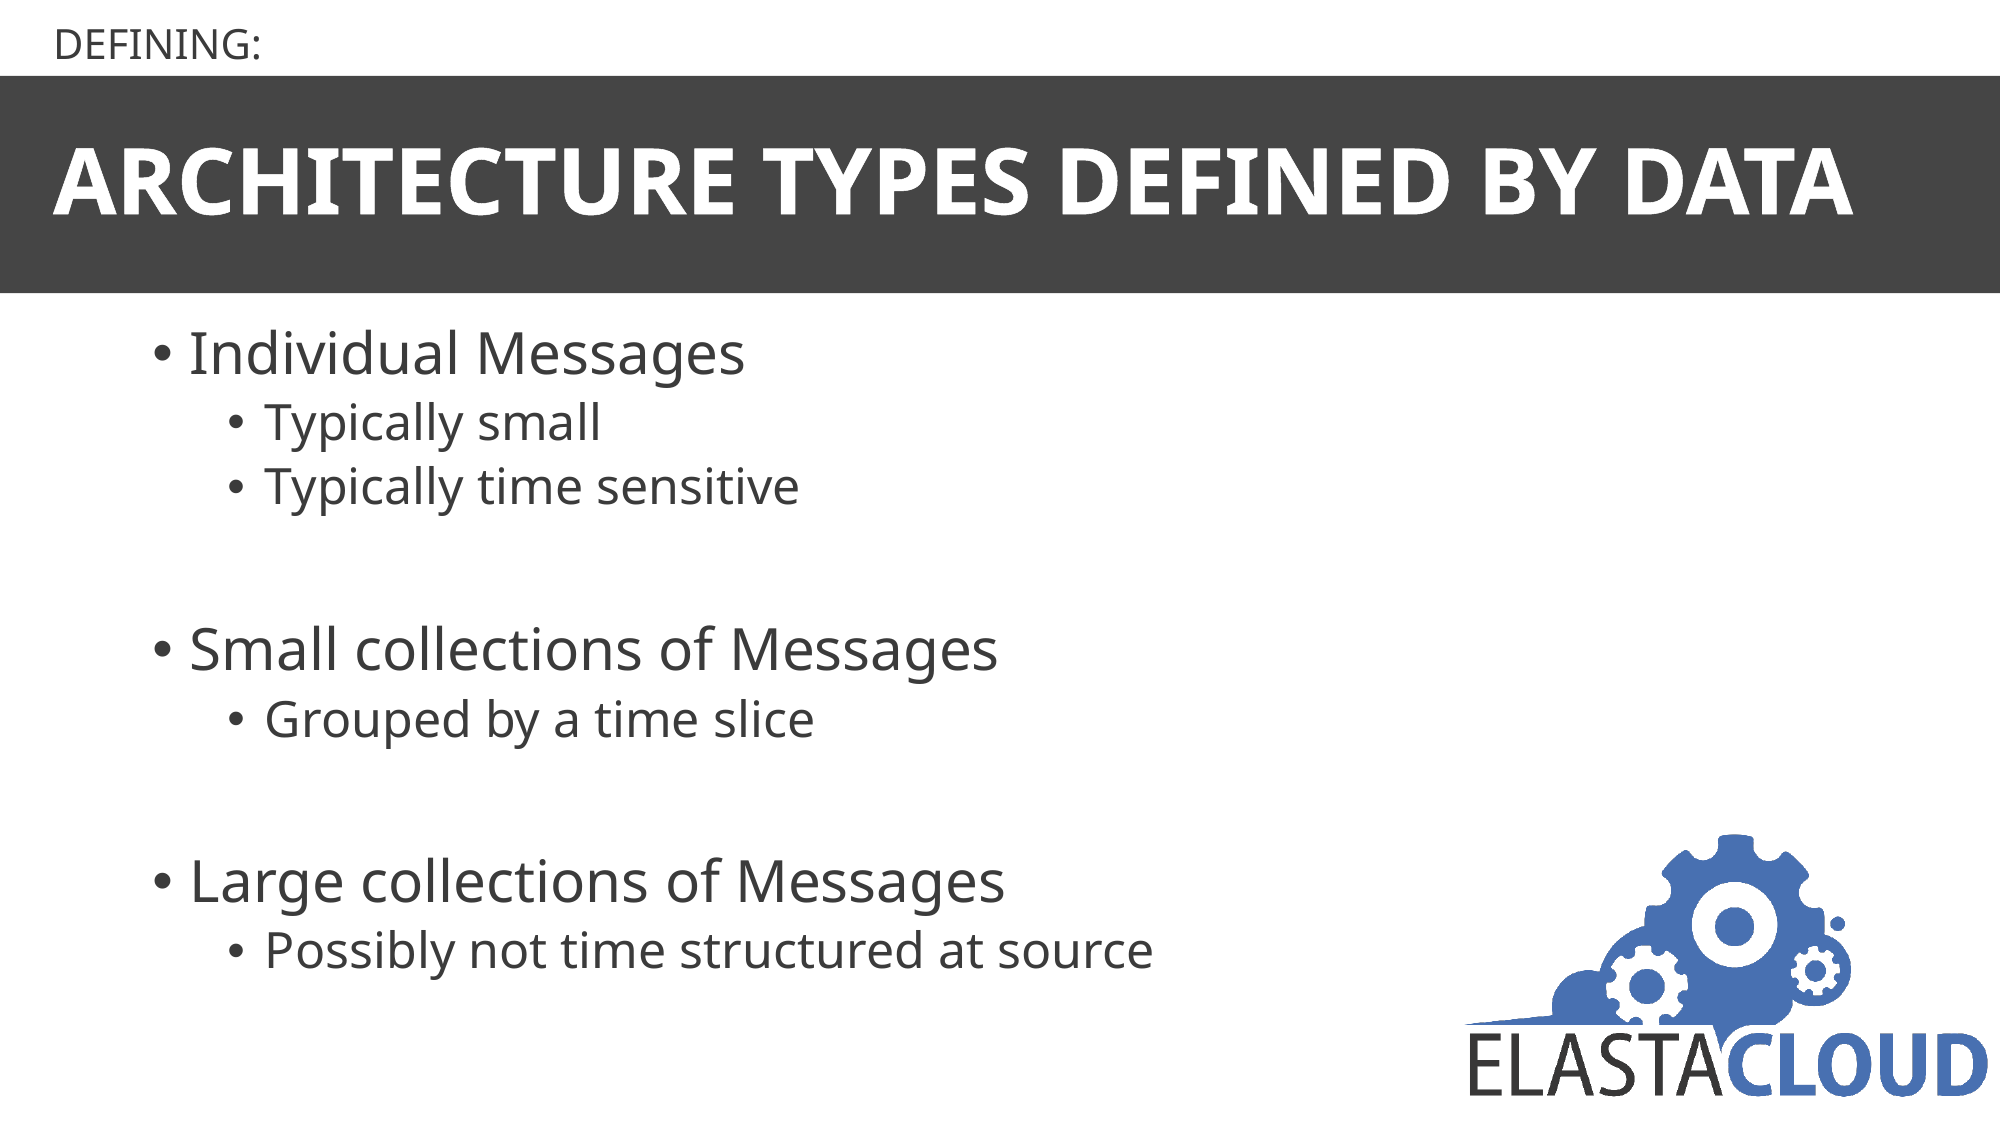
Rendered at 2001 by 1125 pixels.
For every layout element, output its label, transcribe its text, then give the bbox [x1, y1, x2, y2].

picture [1450, 826, 2000, 1115]
list Individual Messages Typically small Typically time sensitive Small collections of Messages Grouped by a time slice Large collections of Messages Possibly not time structured at source [137, 316, 1863, 1014]
title Architecture types defined by data [0, 75, 2000, 294]
list Defining: [0, 15, 1445, 76]
